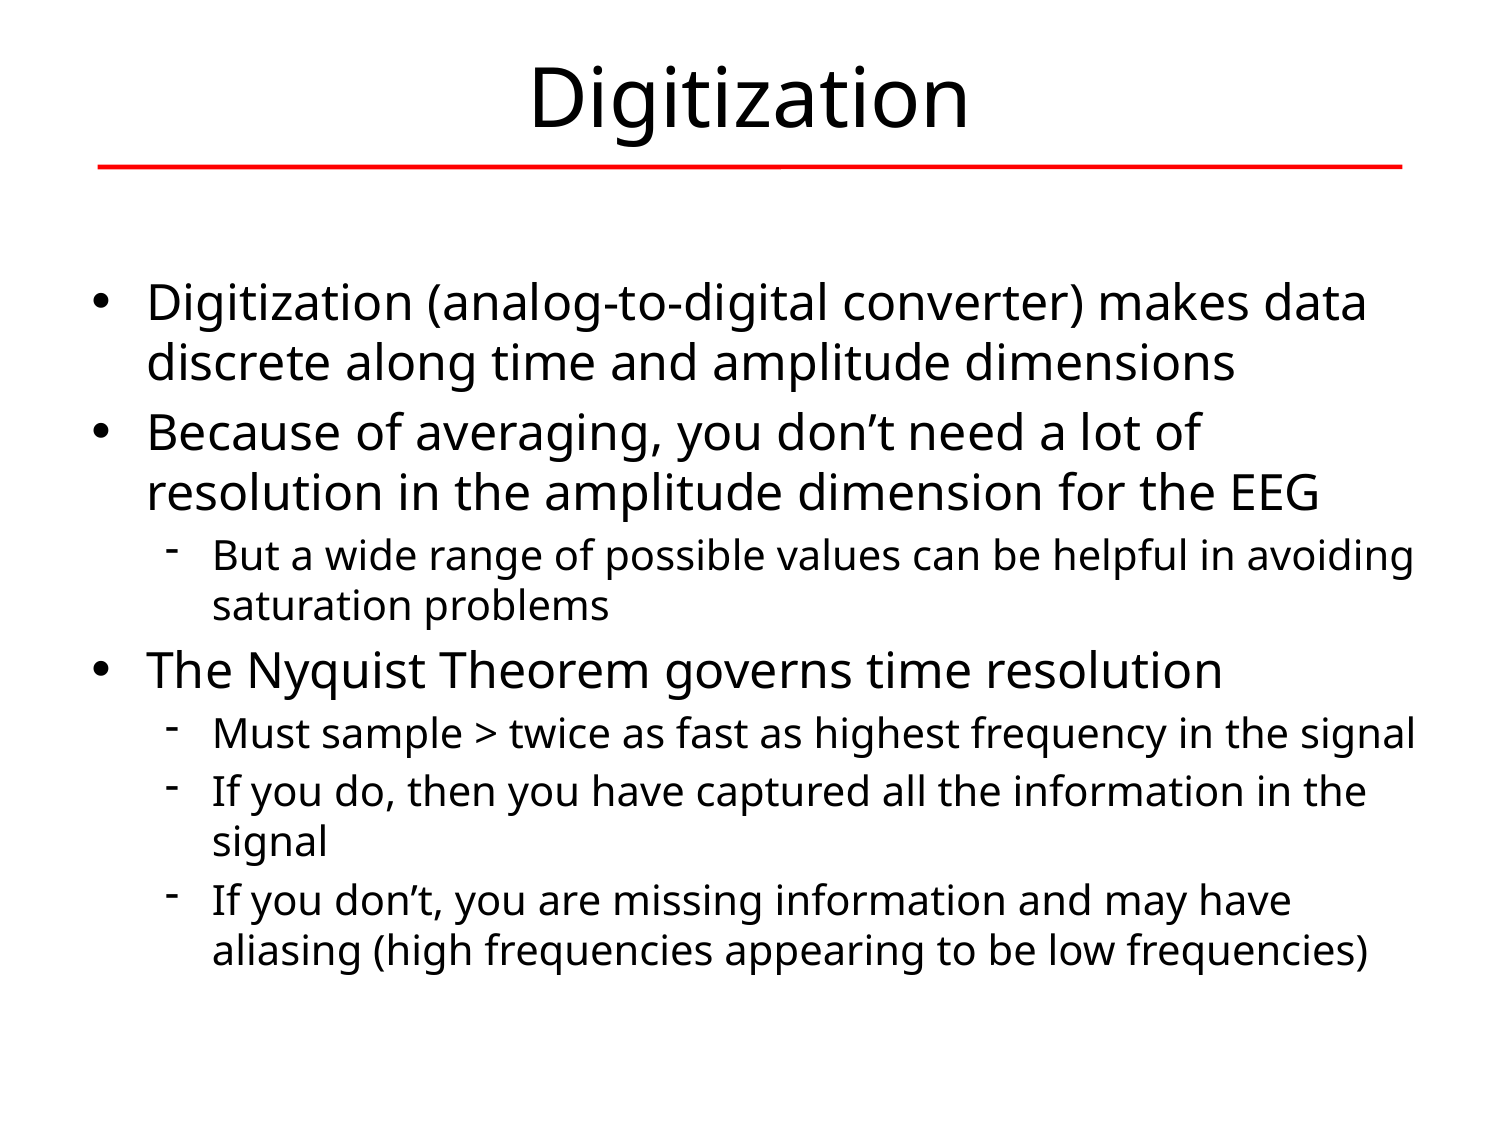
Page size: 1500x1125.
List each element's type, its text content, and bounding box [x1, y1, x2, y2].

title Digitization [74, 0, 1426, 188]
list Digitization (analog-to-digital converter) makes data discrete along time and amplitude dimensions Because of averaging, you don’t need a lot of resolution in the amplitude dimension for the EEG But a wide range of possible values can be helpful in avoiding saturation problems The Nyquist Theorem governs time resolution Must sample > twice as fast as highest frequency in the signal If you do, then you have captured all the information in the signal If you don’t, you are missing information and may have aliasing (high frequencies appearing to be low frequencies) [74, 262, 1434, 1048]
